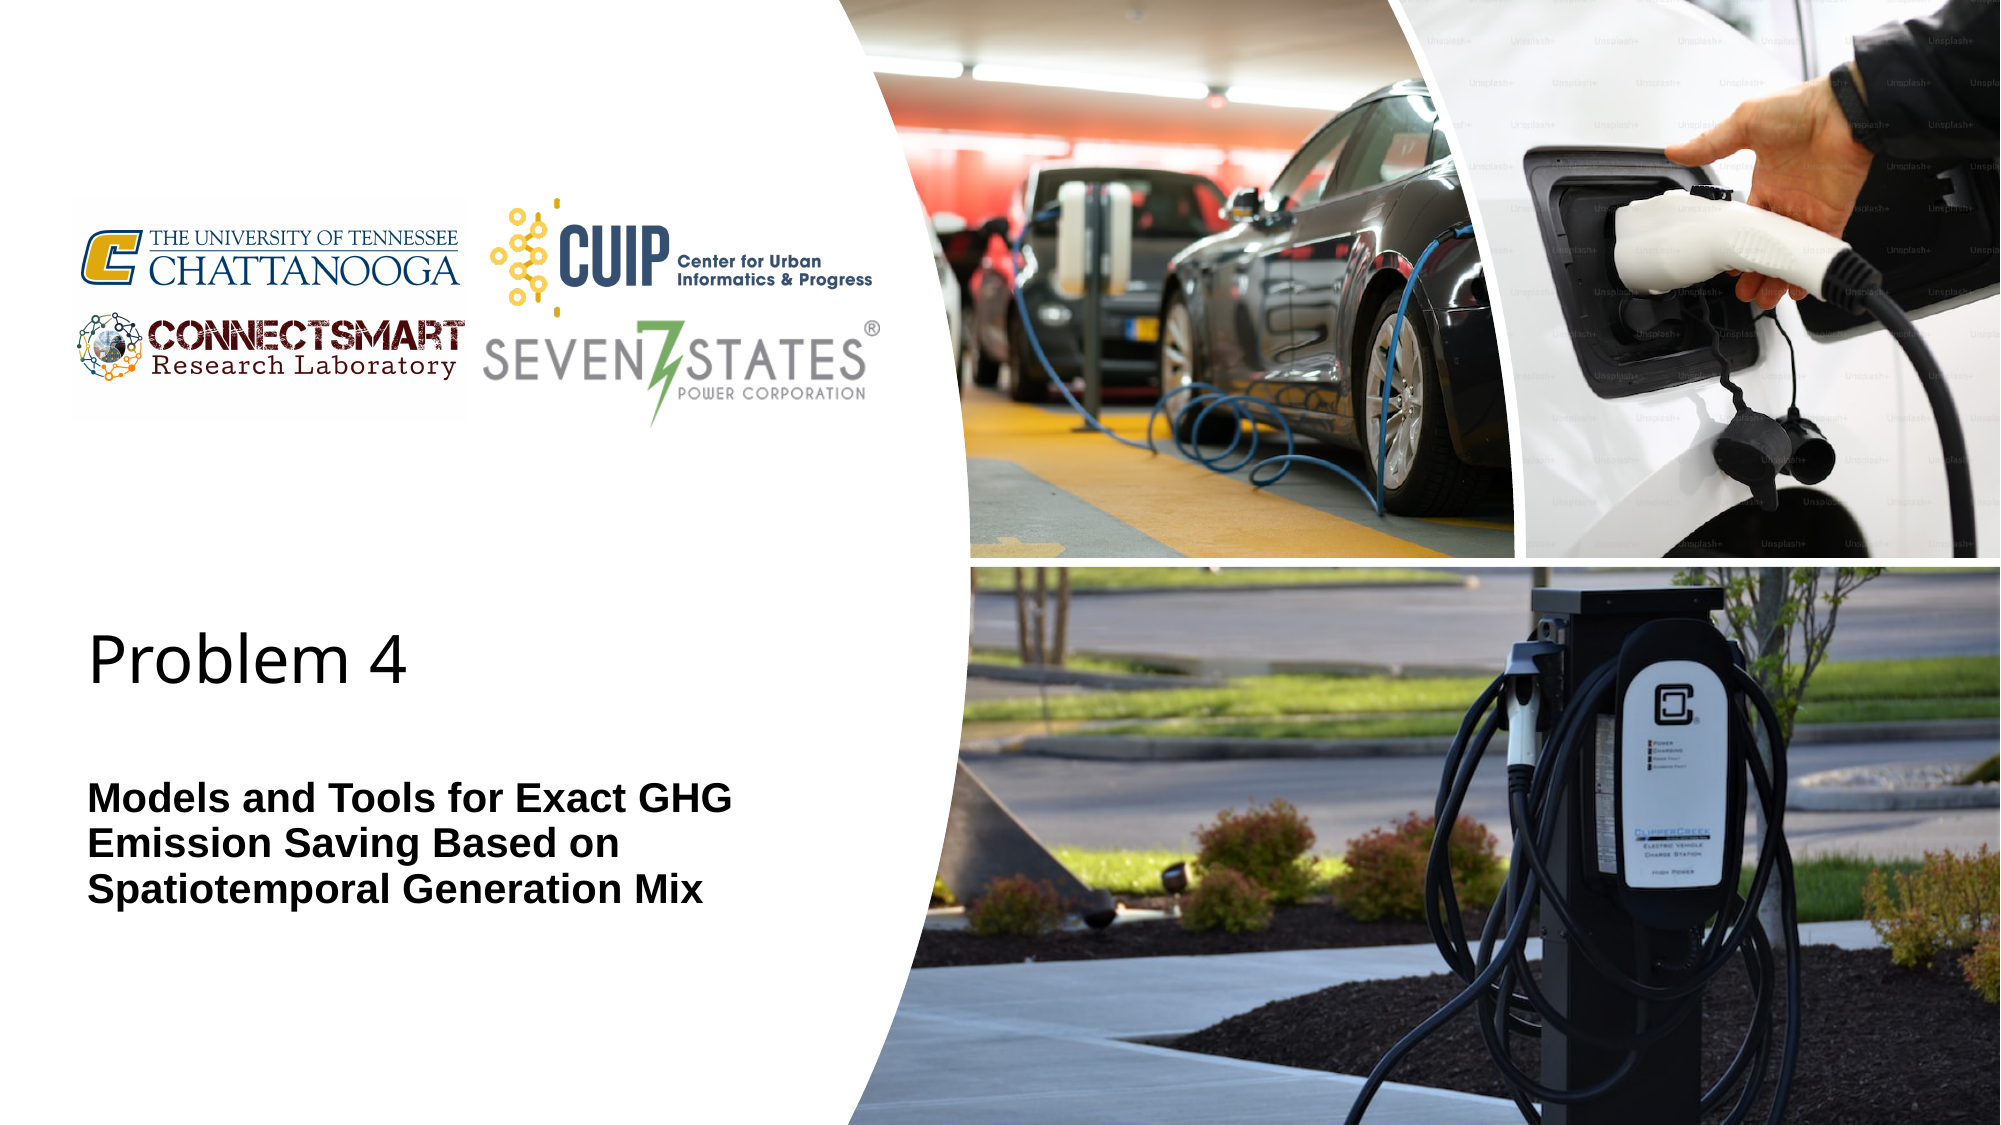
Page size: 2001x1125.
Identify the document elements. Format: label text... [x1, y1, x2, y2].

picture [847, 566, 2000, 1125]
text_box Models and Tools for Exact GHG Emission Saving Based on Spatiotemporal Generation Mix [71, 769, 847, 989]
picture [72, 198, 469, 422]
picture [483, 0, 2000, 558]
title Problem 4 [71, 250, 896, 705]
